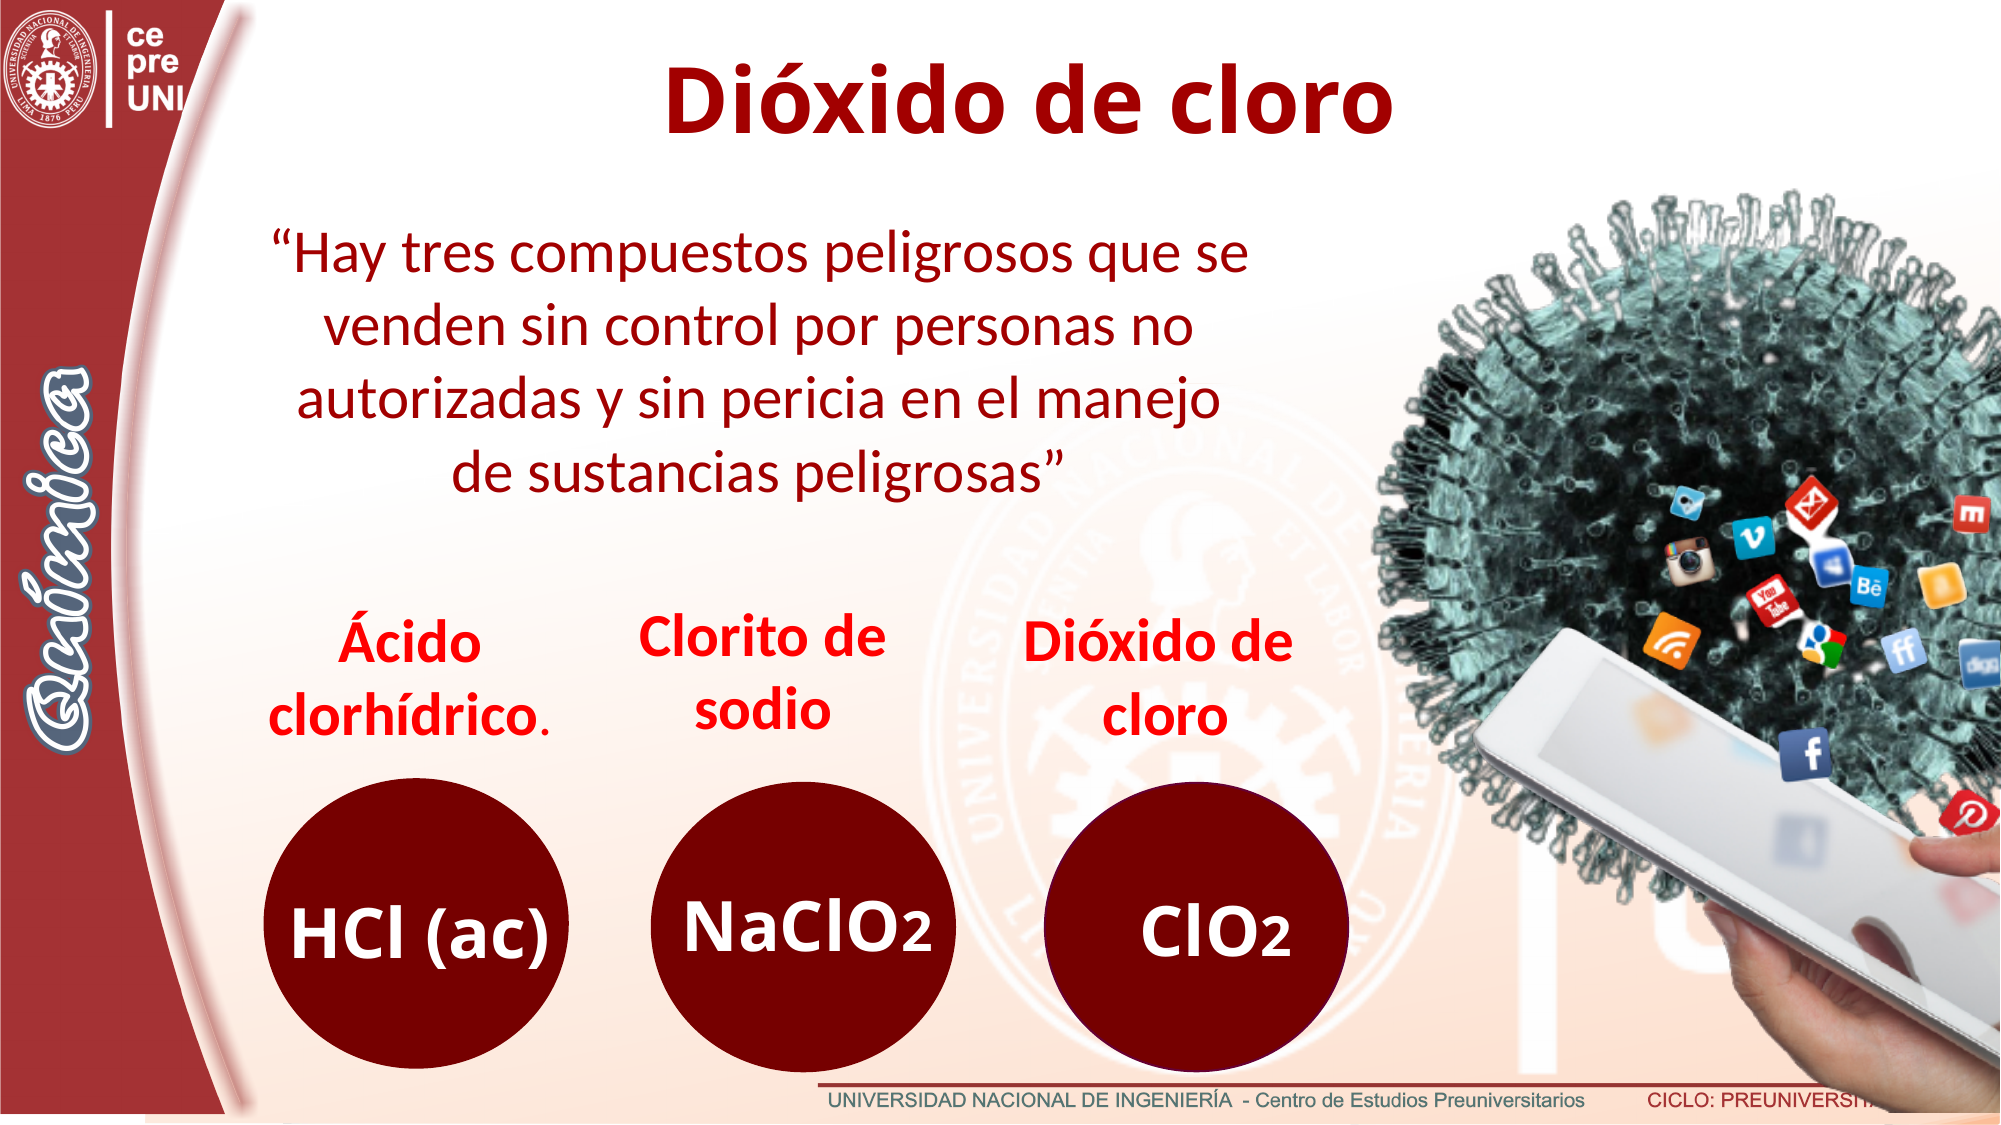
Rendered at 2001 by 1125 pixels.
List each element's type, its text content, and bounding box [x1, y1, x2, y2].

text_box NaClO2 [574, 868, 968, 979]
text_box [1056, 984, 1295, 1073]
text_box Dióxido de cloro [933, 593, 1295, 755]
text_box [278, 986, 554, 1069]
text_box ClO2 [1032, 873, 1295, 984]
text_box Ácido clorhídrico. [187, 593, 634, 756]
text_box [272, 778, 561, 875]
text_box Dióxido de cloro [230, 6, 1829, 188]
text_box “Hay tres compuestos peligrosos que se venden sin control por personas no autorizadas y sin pericia en el manejo de sustancias peligrosas” [246, 203, 1272, 512]
picture [0, 0, 2001, 1125]
text_box Clorito de sodio [554, 587, 973, 749]
text_box [1054, 781, 1295, 873]
text_box HCl (ac) [181, 875, 788, 986]
text_box [663, 781, 943, 868]
text_box [663, 979, 946, 1073]
